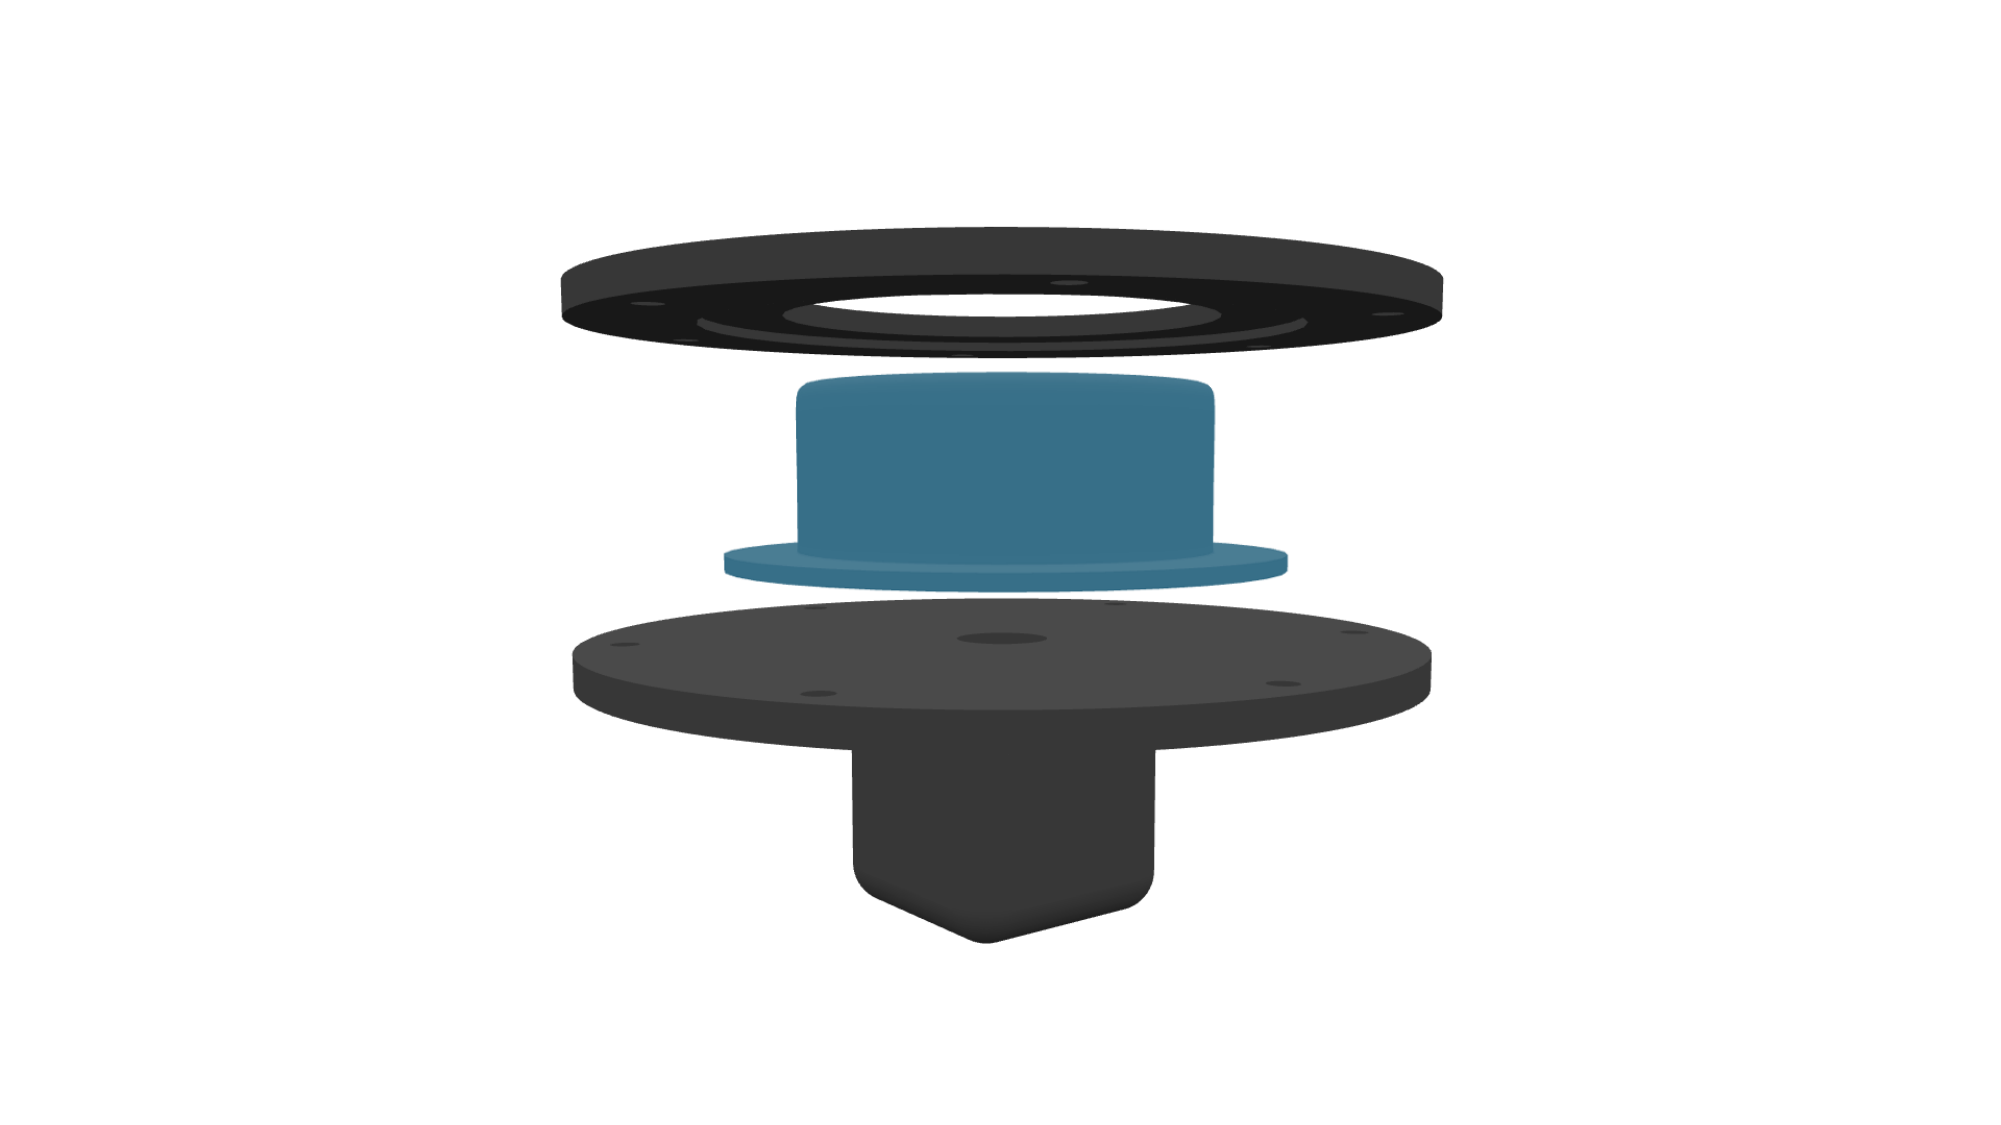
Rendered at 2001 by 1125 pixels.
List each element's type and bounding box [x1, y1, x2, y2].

picture [484, 155, 1516, 970]
